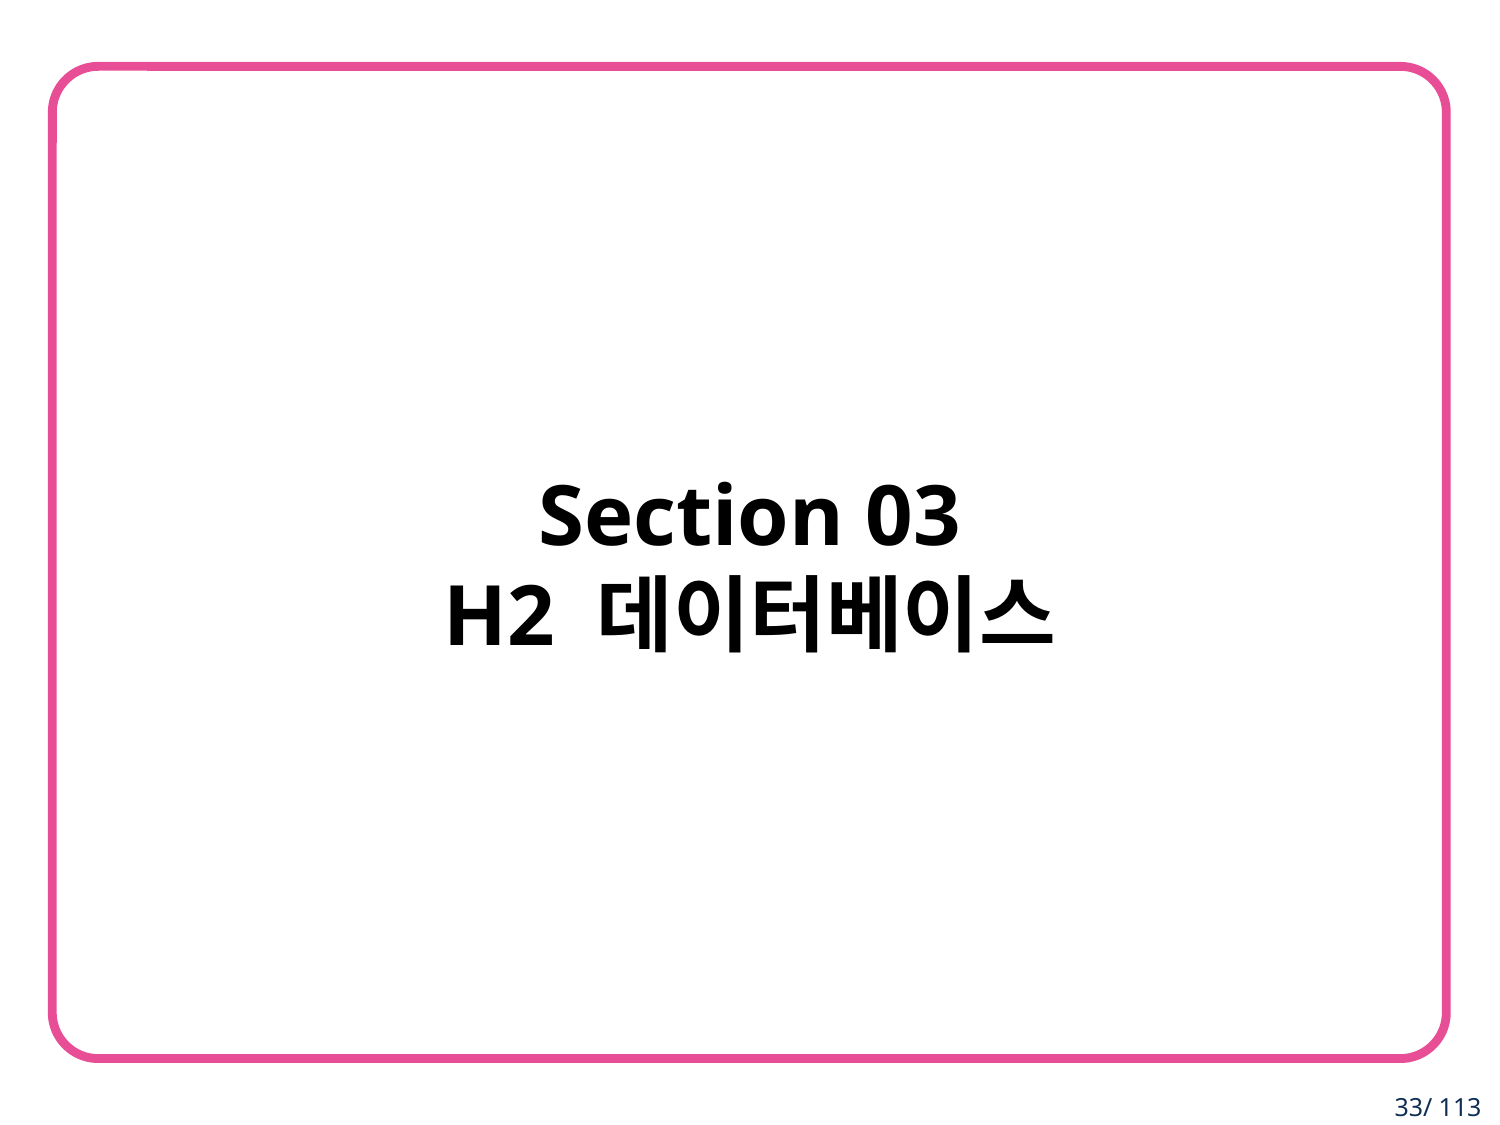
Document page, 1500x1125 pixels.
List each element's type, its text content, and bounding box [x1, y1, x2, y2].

text_box Section 03 H2 데이터베이스 [27, 403, 1472, 722]
